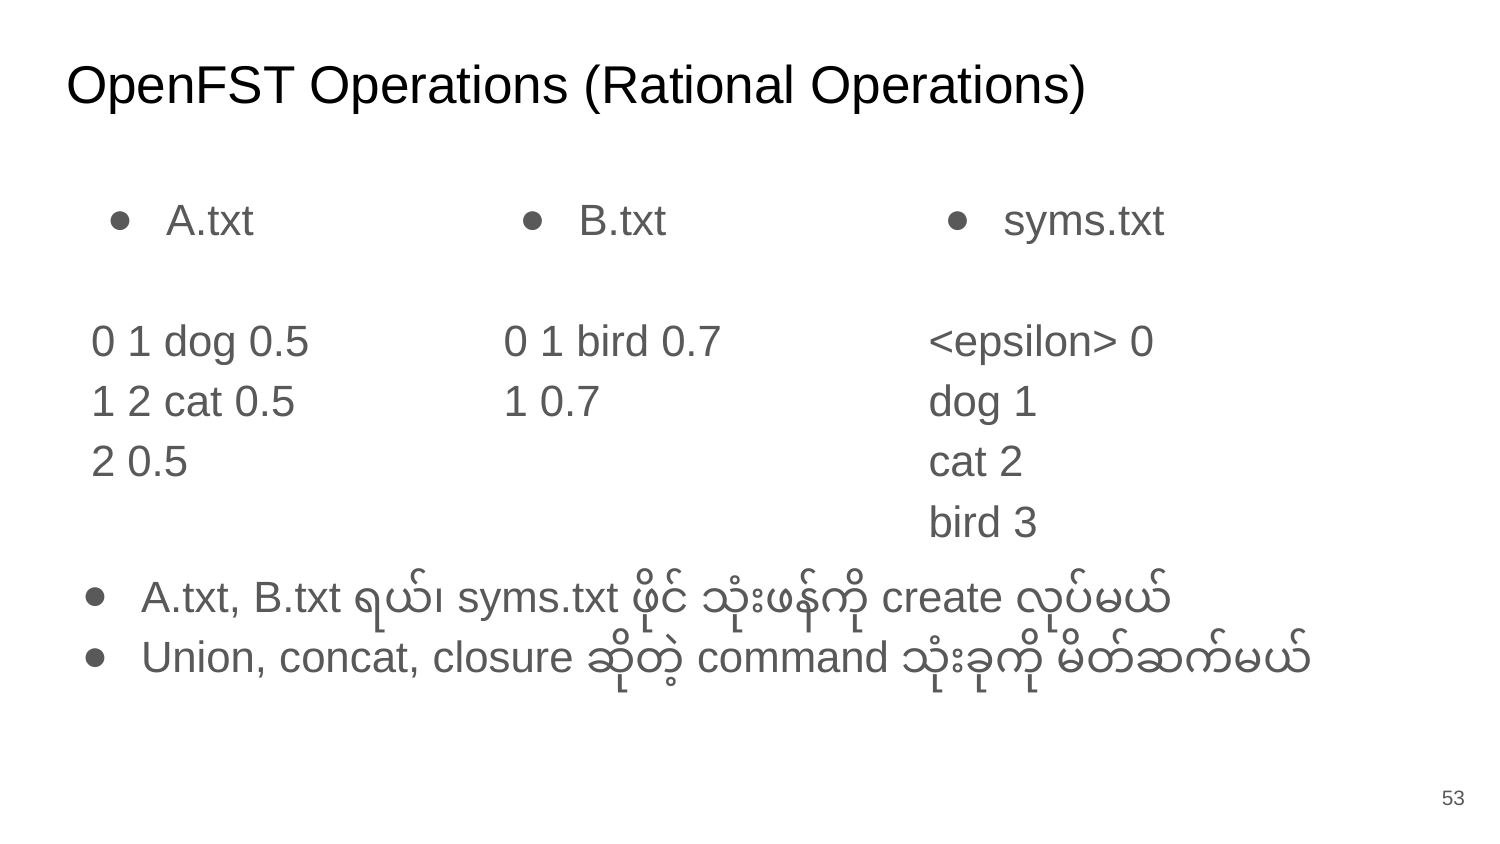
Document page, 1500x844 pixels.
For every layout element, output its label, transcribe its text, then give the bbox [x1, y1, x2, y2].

list A.txt 0 1 dog 0.5 1 2 cat 0.5 2 0.5 [76, 168, 489, 545]
title OpenFST Operations (Rational Operations) [51, 35, 1449, 130]
list B.txt 0 1 bird 0.7 1 0.7 [488, 168, 902, 527]
slide_number ‹#› [1389, 764, 1480, 830]
list syms.txt <epsilon> 0 dog 1 cat 2 bird 3 [913, 168, 1327, 545]
list A.txt, B.txt ရယ်၊ syms.txt ဖိုင် သုံးဖန်ကို create လုပ်မယ် Union, concat, closure ဆိုတဲ့ command သုံးခုကို မိတ်ဆက်မယ် [51, 545, 1449, 821]
